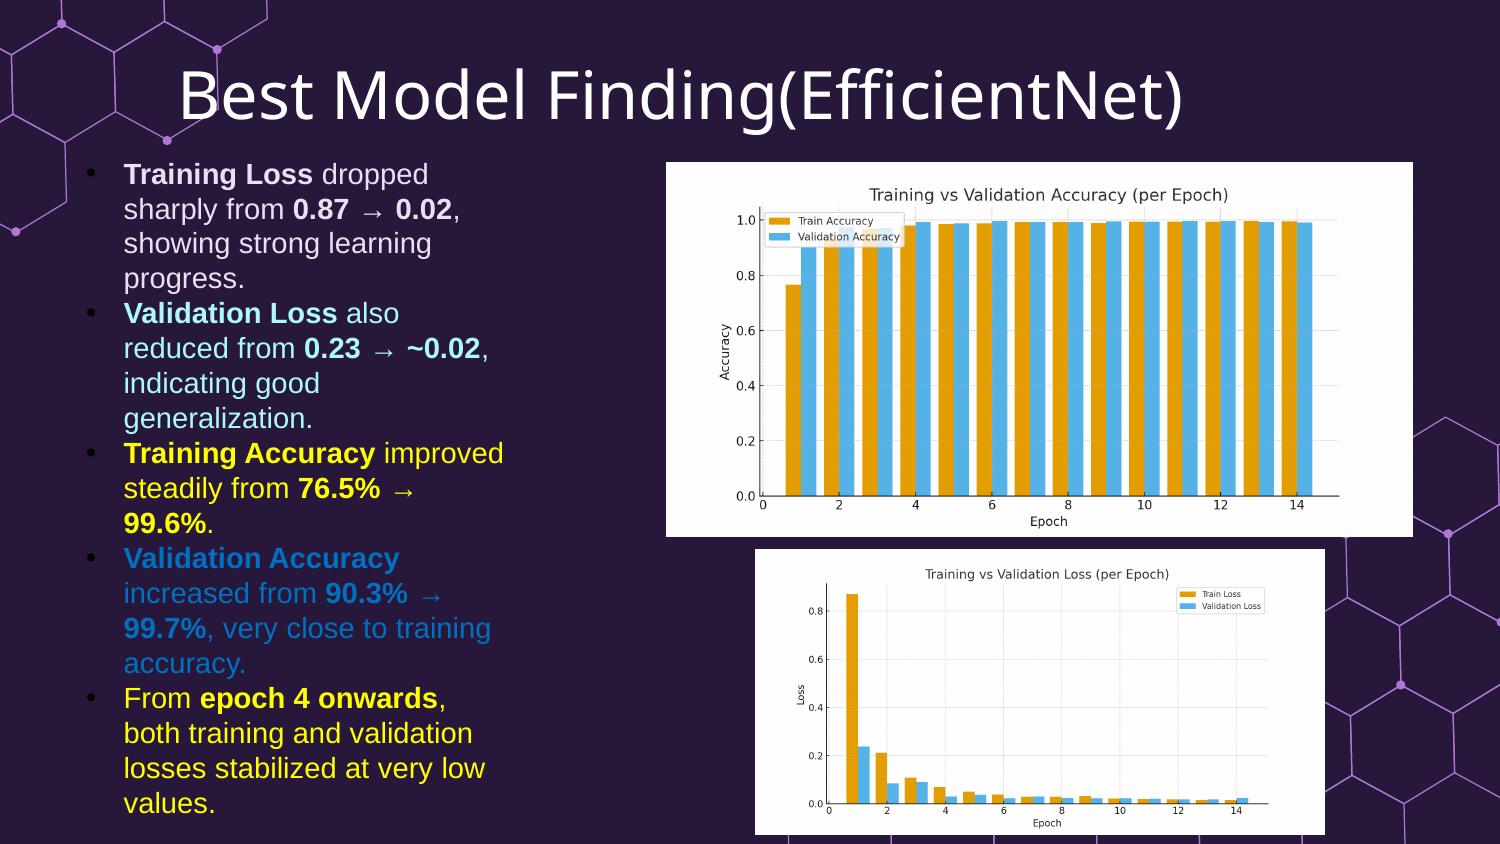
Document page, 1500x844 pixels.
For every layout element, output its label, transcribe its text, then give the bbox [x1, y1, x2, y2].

text_box Best Model Finding(EfficientNet) [145, 23, 1413, 148]
picture [666, 162, 1414, 537]
text_box Training Loss dropped sharply from 0.87 → 0.02, showing strong learning progress. Validation Loss also reduced from 0.23 → ~0.02, indicating good generalization. Training Accuracy improved steadily from 76.5% → 99.6%. Validation Accuracy increased from 90.3% → 99.7%, very close to training accuracy. From epoch 4 onwards, both training and validation losses stabilized at very low values. [70, 147, 521, 827]
picture [754, 549, 1326, 835]
